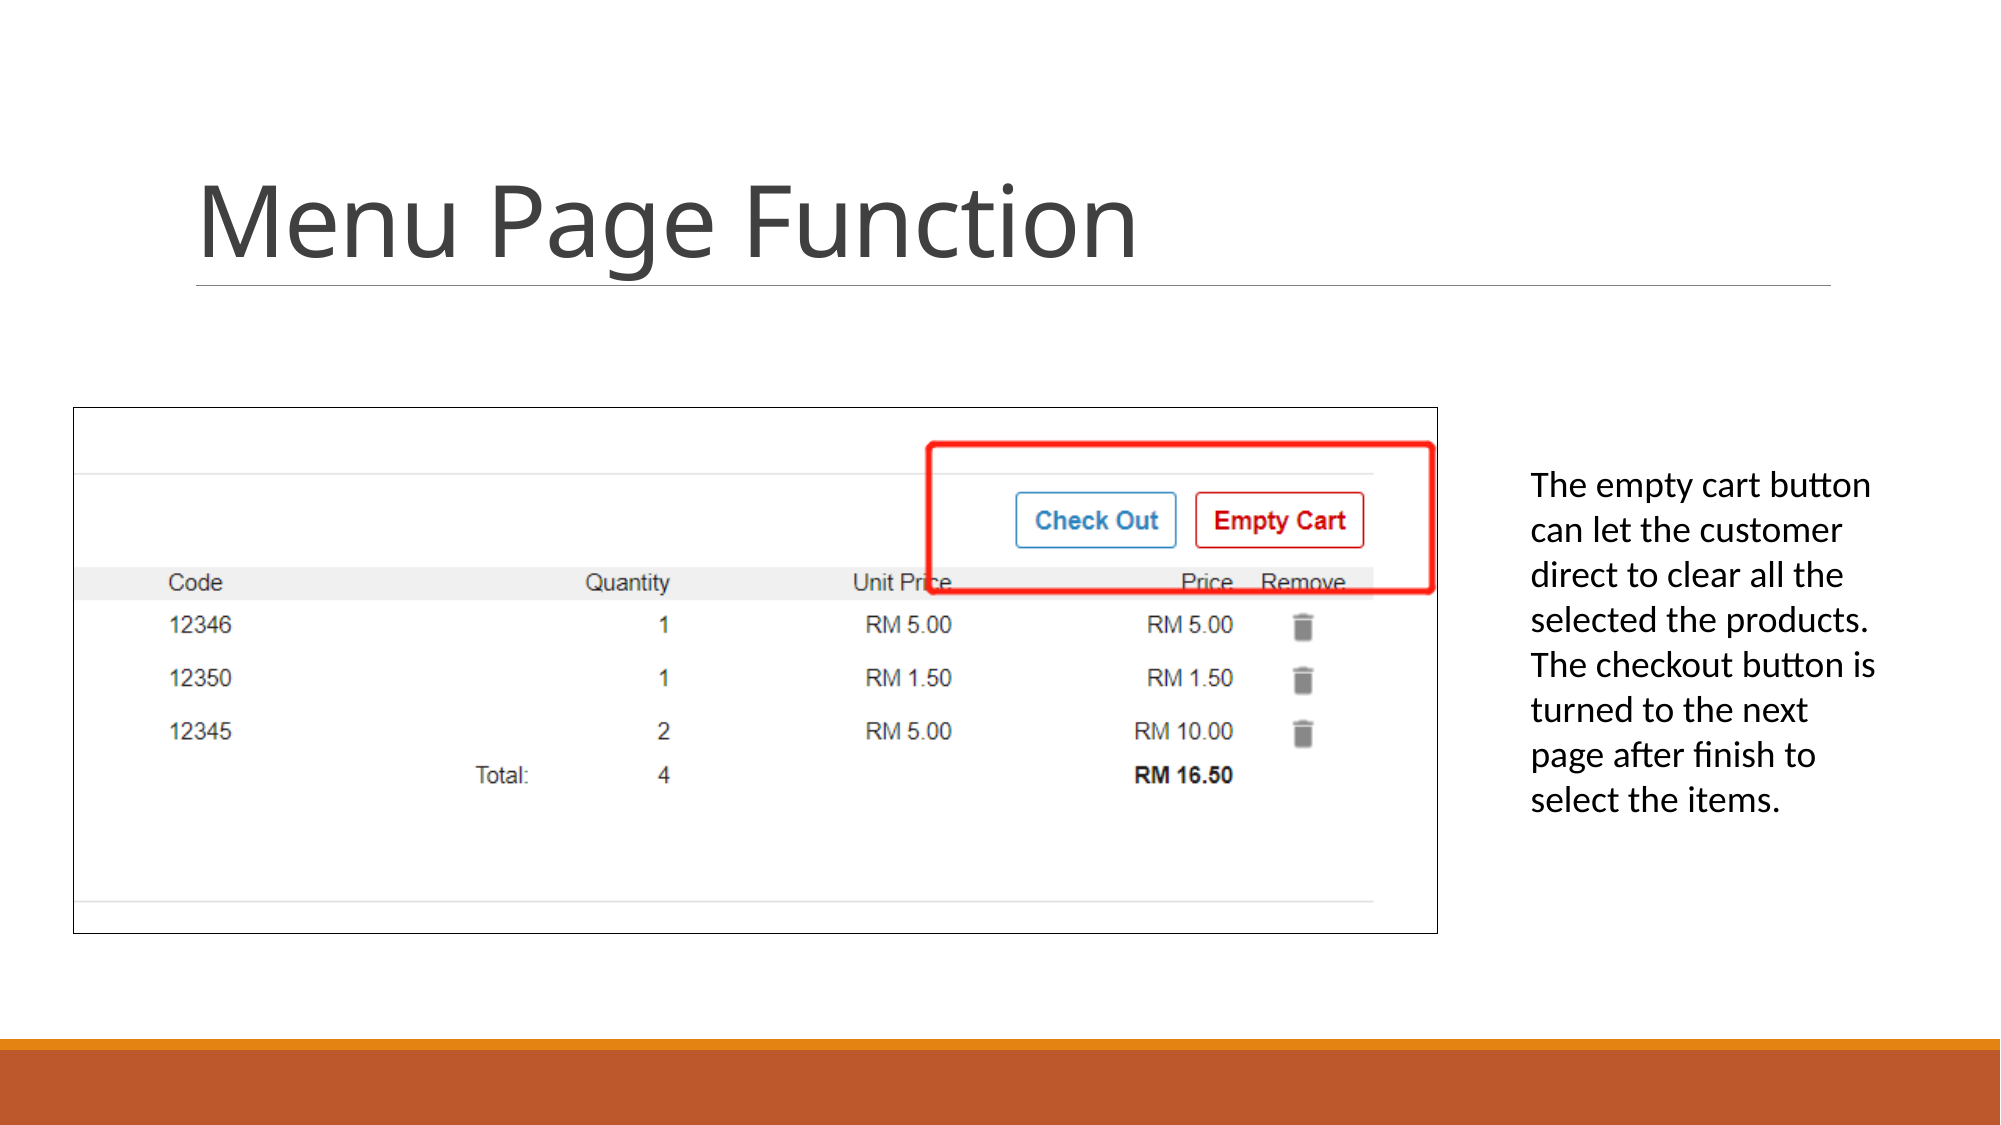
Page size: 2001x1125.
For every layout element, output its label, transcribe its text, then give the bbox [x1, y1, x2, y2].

picture [72, 406, 1438, 934]
title Menu Page Function [180, 47, 1830, 285]
text_box The empty cart button can let the customer direct to clear all the selected the products. The checkout button is turned to the next page after finish to select the items. [1515, 452, 1892, 828]
